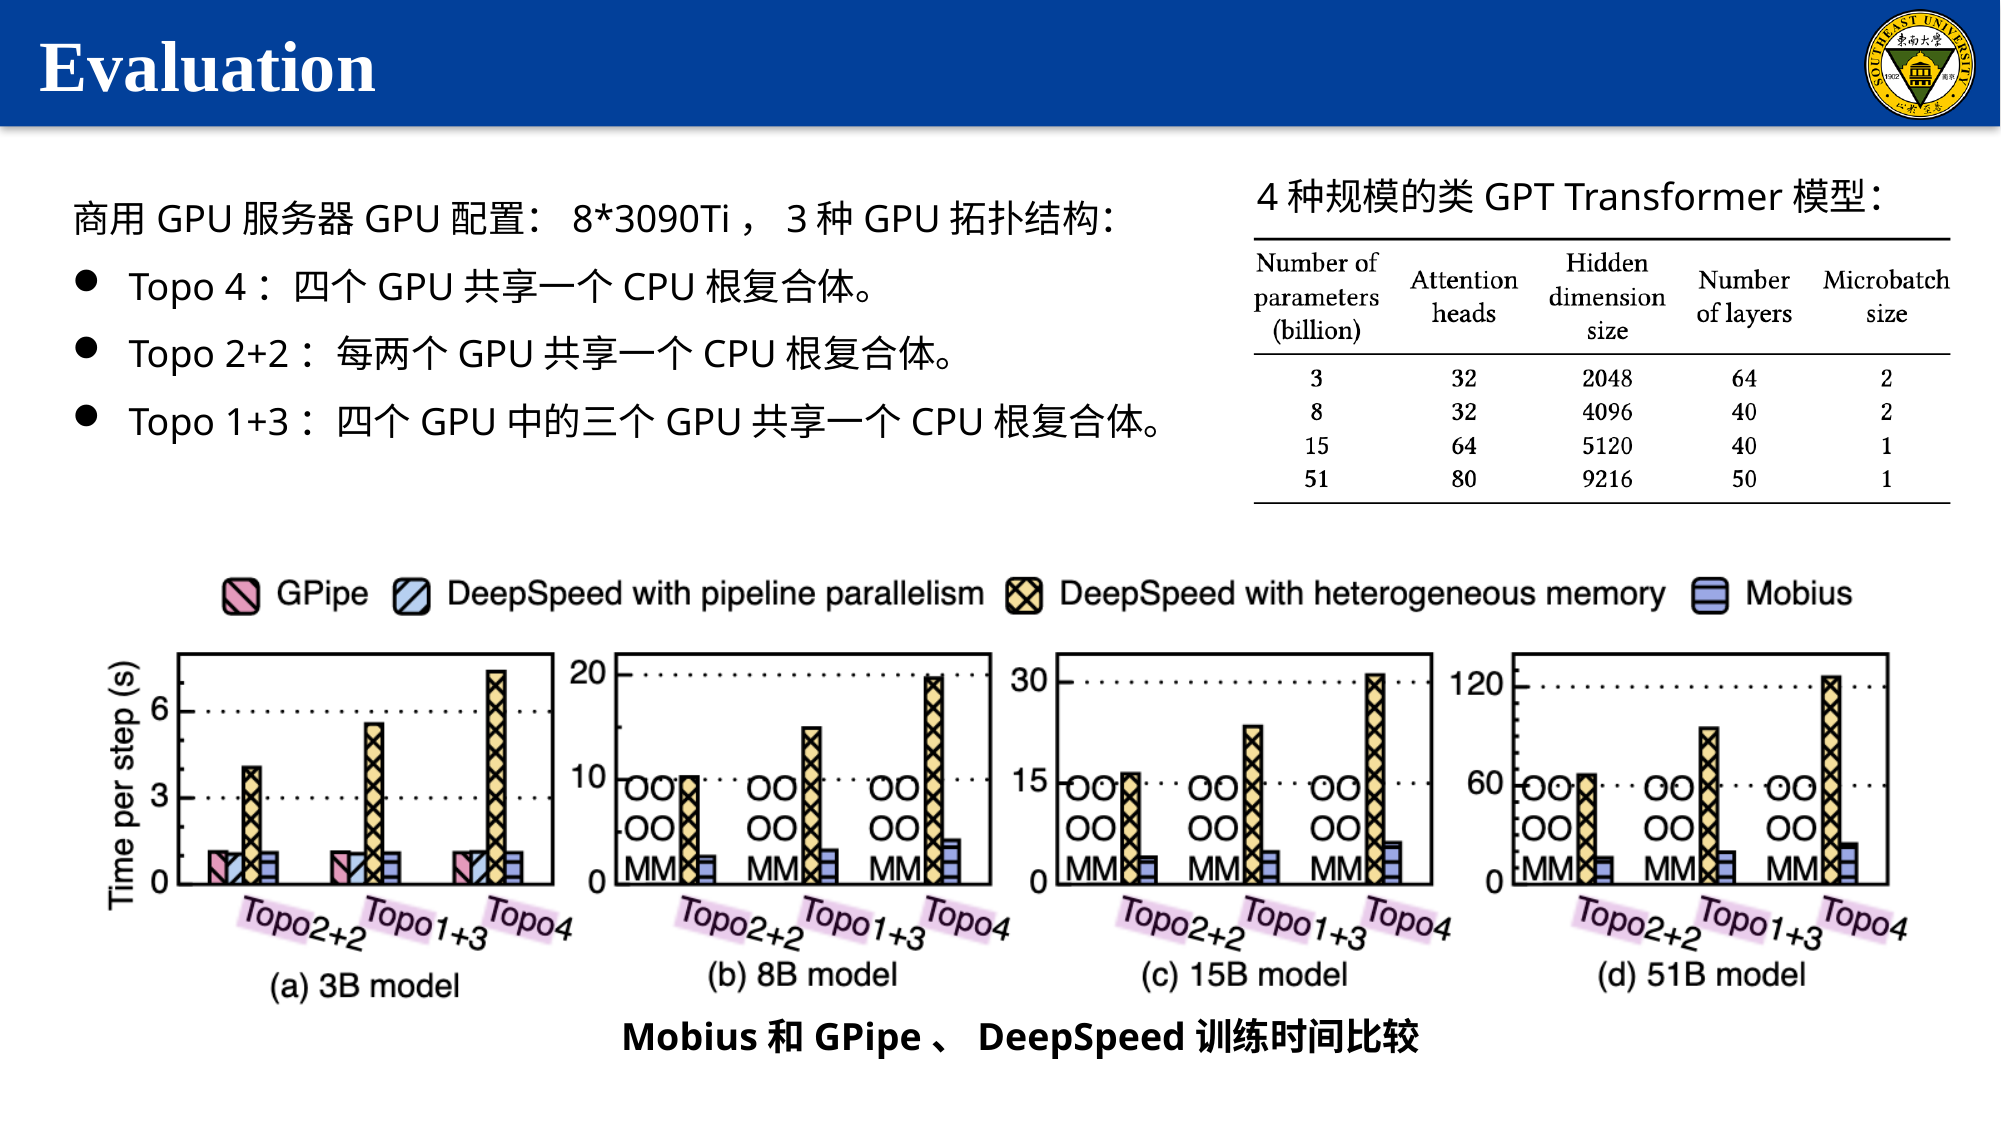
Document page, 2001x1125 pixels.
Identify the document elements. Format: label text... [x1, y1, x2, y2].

picture [1864, 9, 1976, 120]
picture [1242, 219, 1965, 514]
picture [94, 562, 1934, 1006]
text_box Mobius和GPipe、DeepSpeed训练时间比较 [606, 1006, 1456, 1066]
text_box 商用GPU服务器GPU配置：8*3090Ti，3种GPU拓扑结构： Topo 4：四个GPU共享一个CPU根复合体。 Topo 2+2：每两个GPU共享一个CPU根复合体。 Topo 1+3：四个GPU中的三个GPU共享一个CPU根复合体。 [57, 165, 1169, 501]
text_box 4种规模的类GPT Transformer模型： [1242, 165, 1949, 219]
title Evaluation [24, 22, 846, 115]
